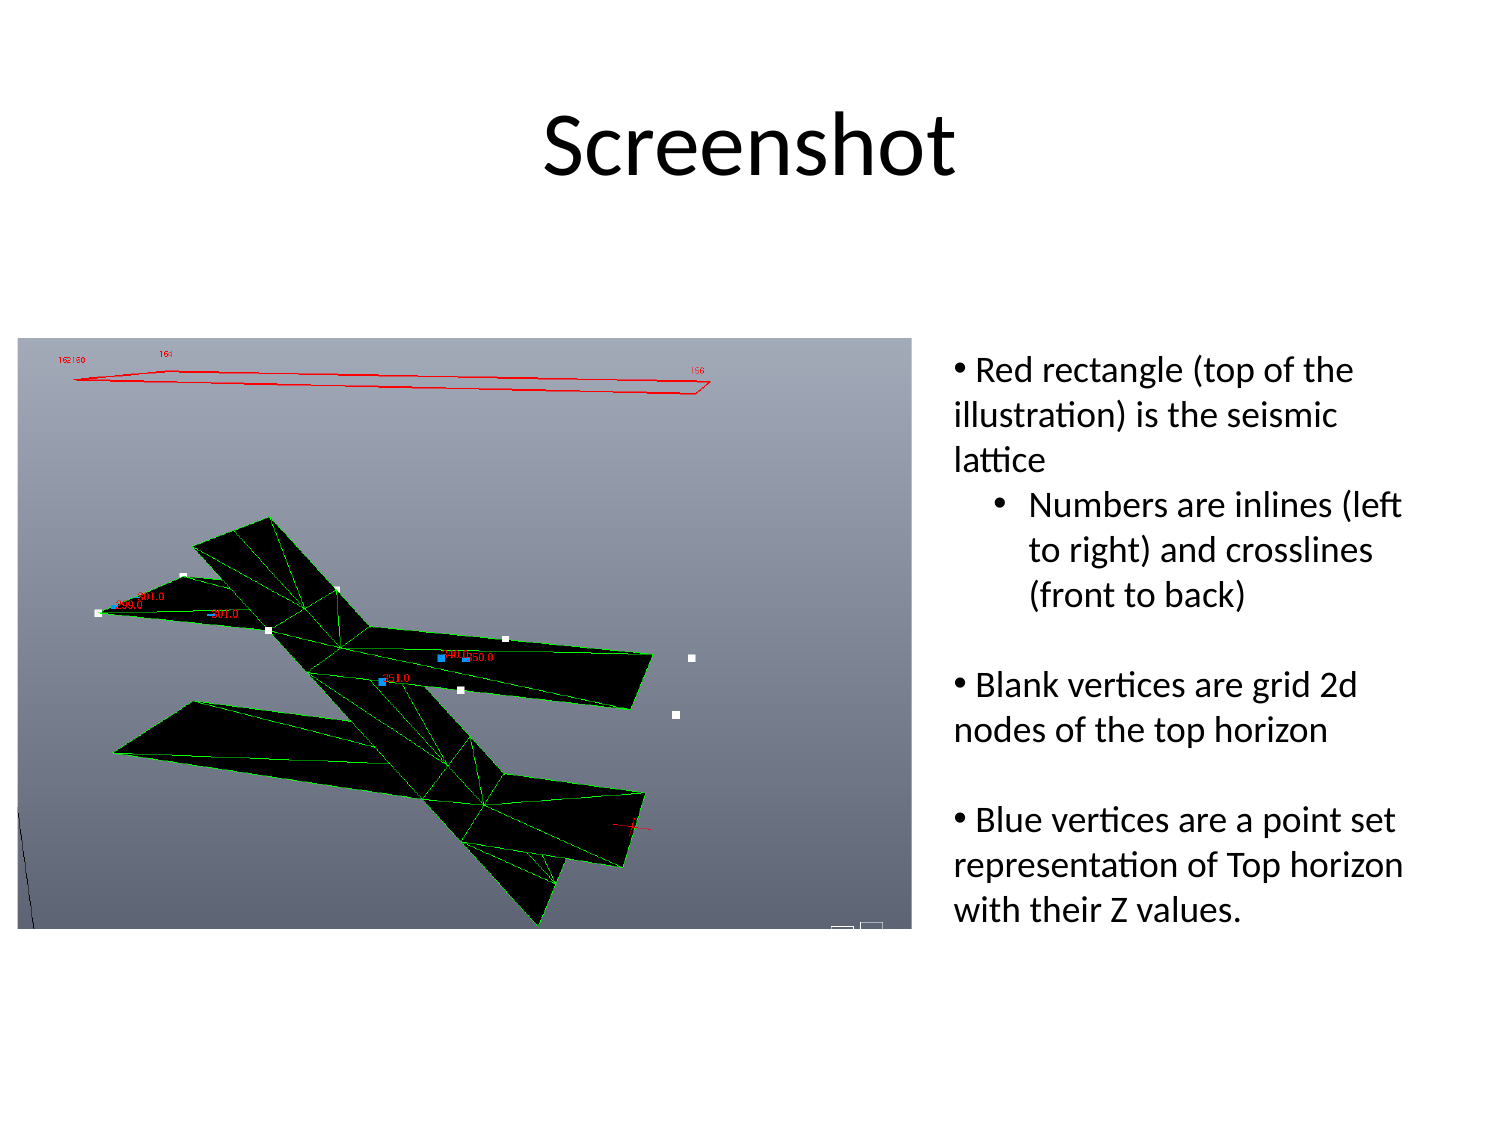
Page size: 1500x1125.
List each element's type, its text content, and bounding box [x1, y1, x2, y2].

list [17, 337, 912, 929]
text_box Red rectangle (top of the illustration) is the seismic lattice Numbers are inlines (left to right) and crosslines (front to back) Blank vertices are grid 2d nodes of the top horizon Blue vertices are a point set representation of Top horizon with their Z values. [938, 338, 1447, 983]
title Screenshot [75, 45, 1425, 233]
